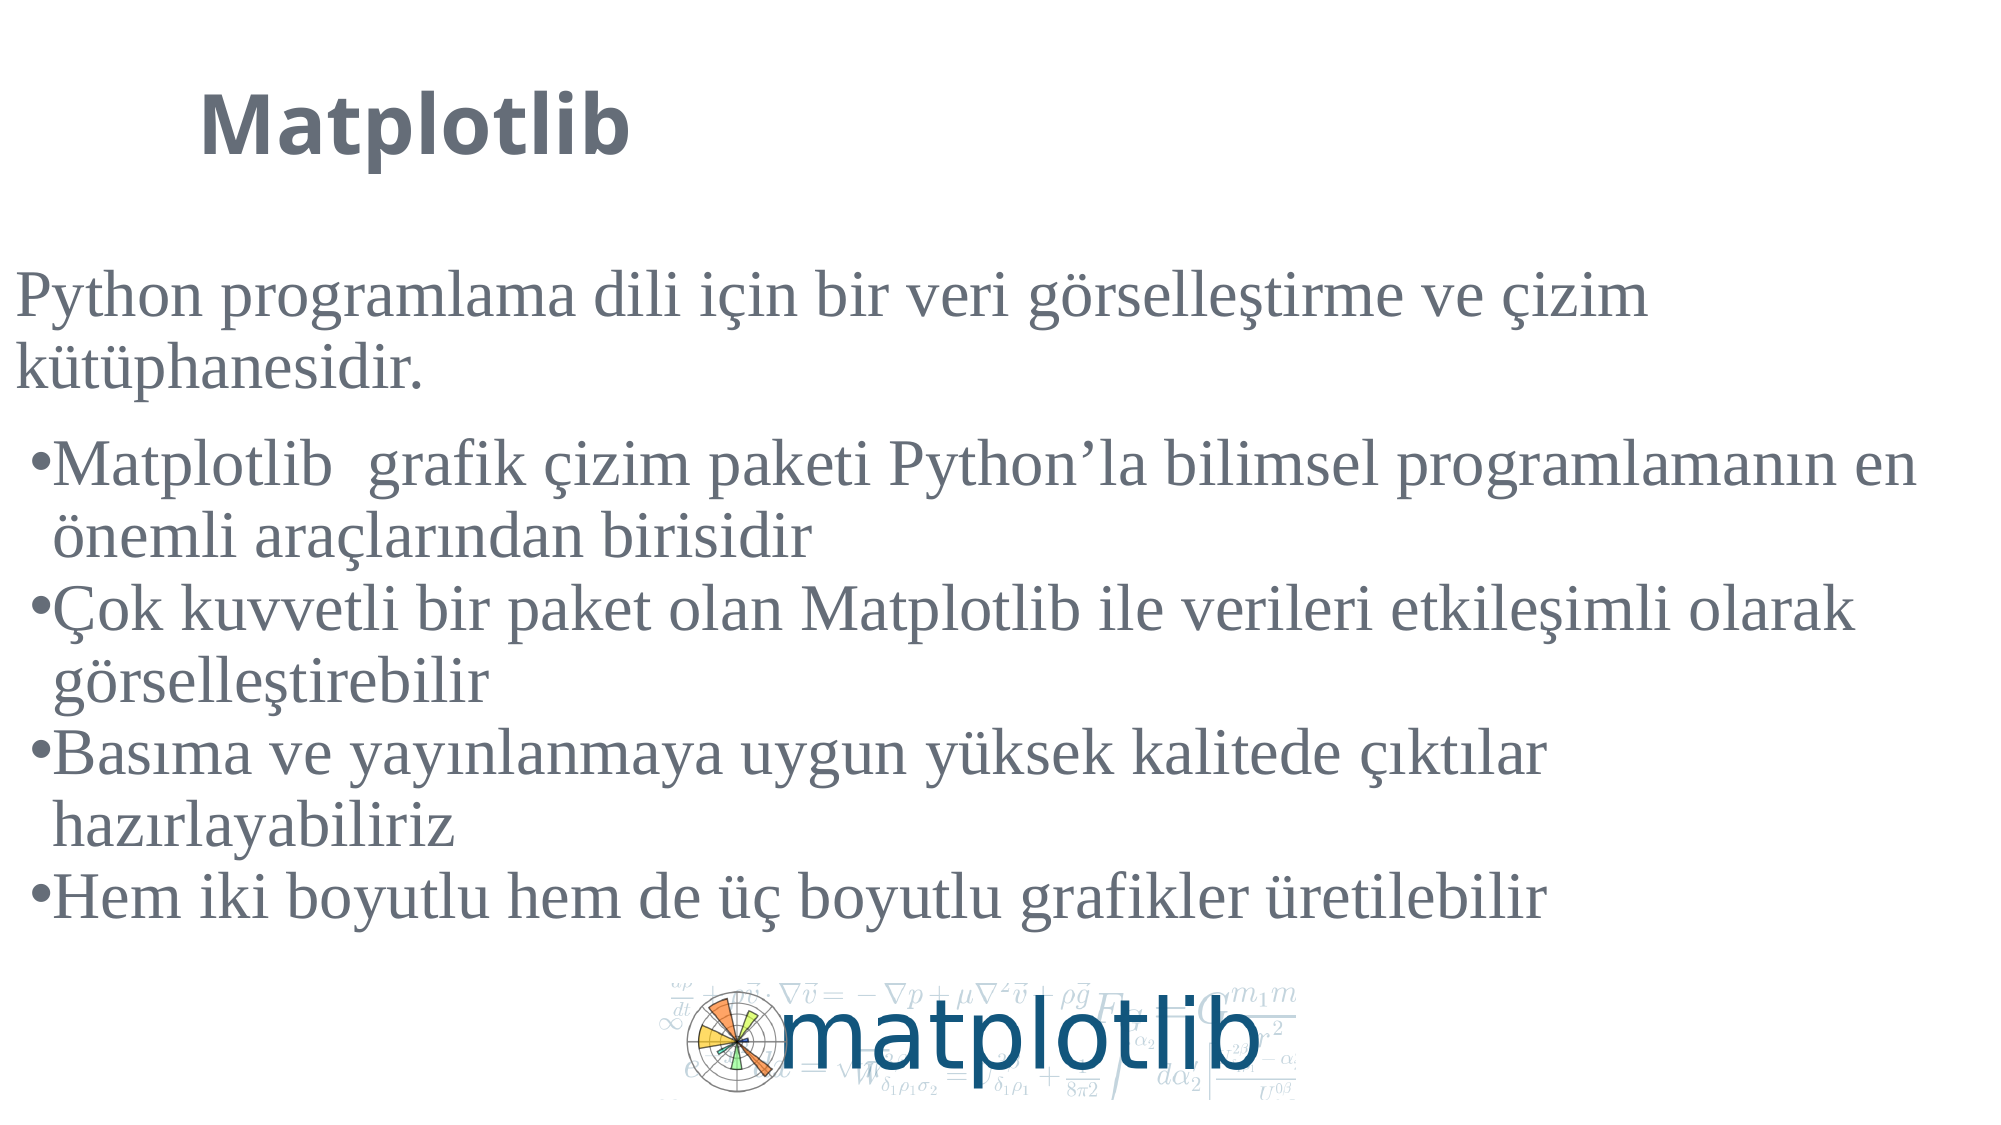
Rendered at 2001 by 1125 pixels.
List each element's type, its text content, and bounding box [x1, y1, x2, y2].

list Python programlama dili için bir veri görselleştirme ve çizim kütüphanesidir. Matplotlib grafik çizim paketi Python’la bilimsel programlamanın en önemli araçlarından birisidir Çok kuvvetli bir paket olan Matplotlib ile verileri etkileşimli olarak görselleştirebilir Basıma ve yayınlanmaya uygun yüksek kalitede çıktılar hazırlayabiliriz Hem iki boyutlu hem de üç boyutlu grafikler üretilebilir [0, 251, 1979, 945]
picture [657, 983, 1296, 1100]
list Matplotlib [182, 74, 1694, 155]
